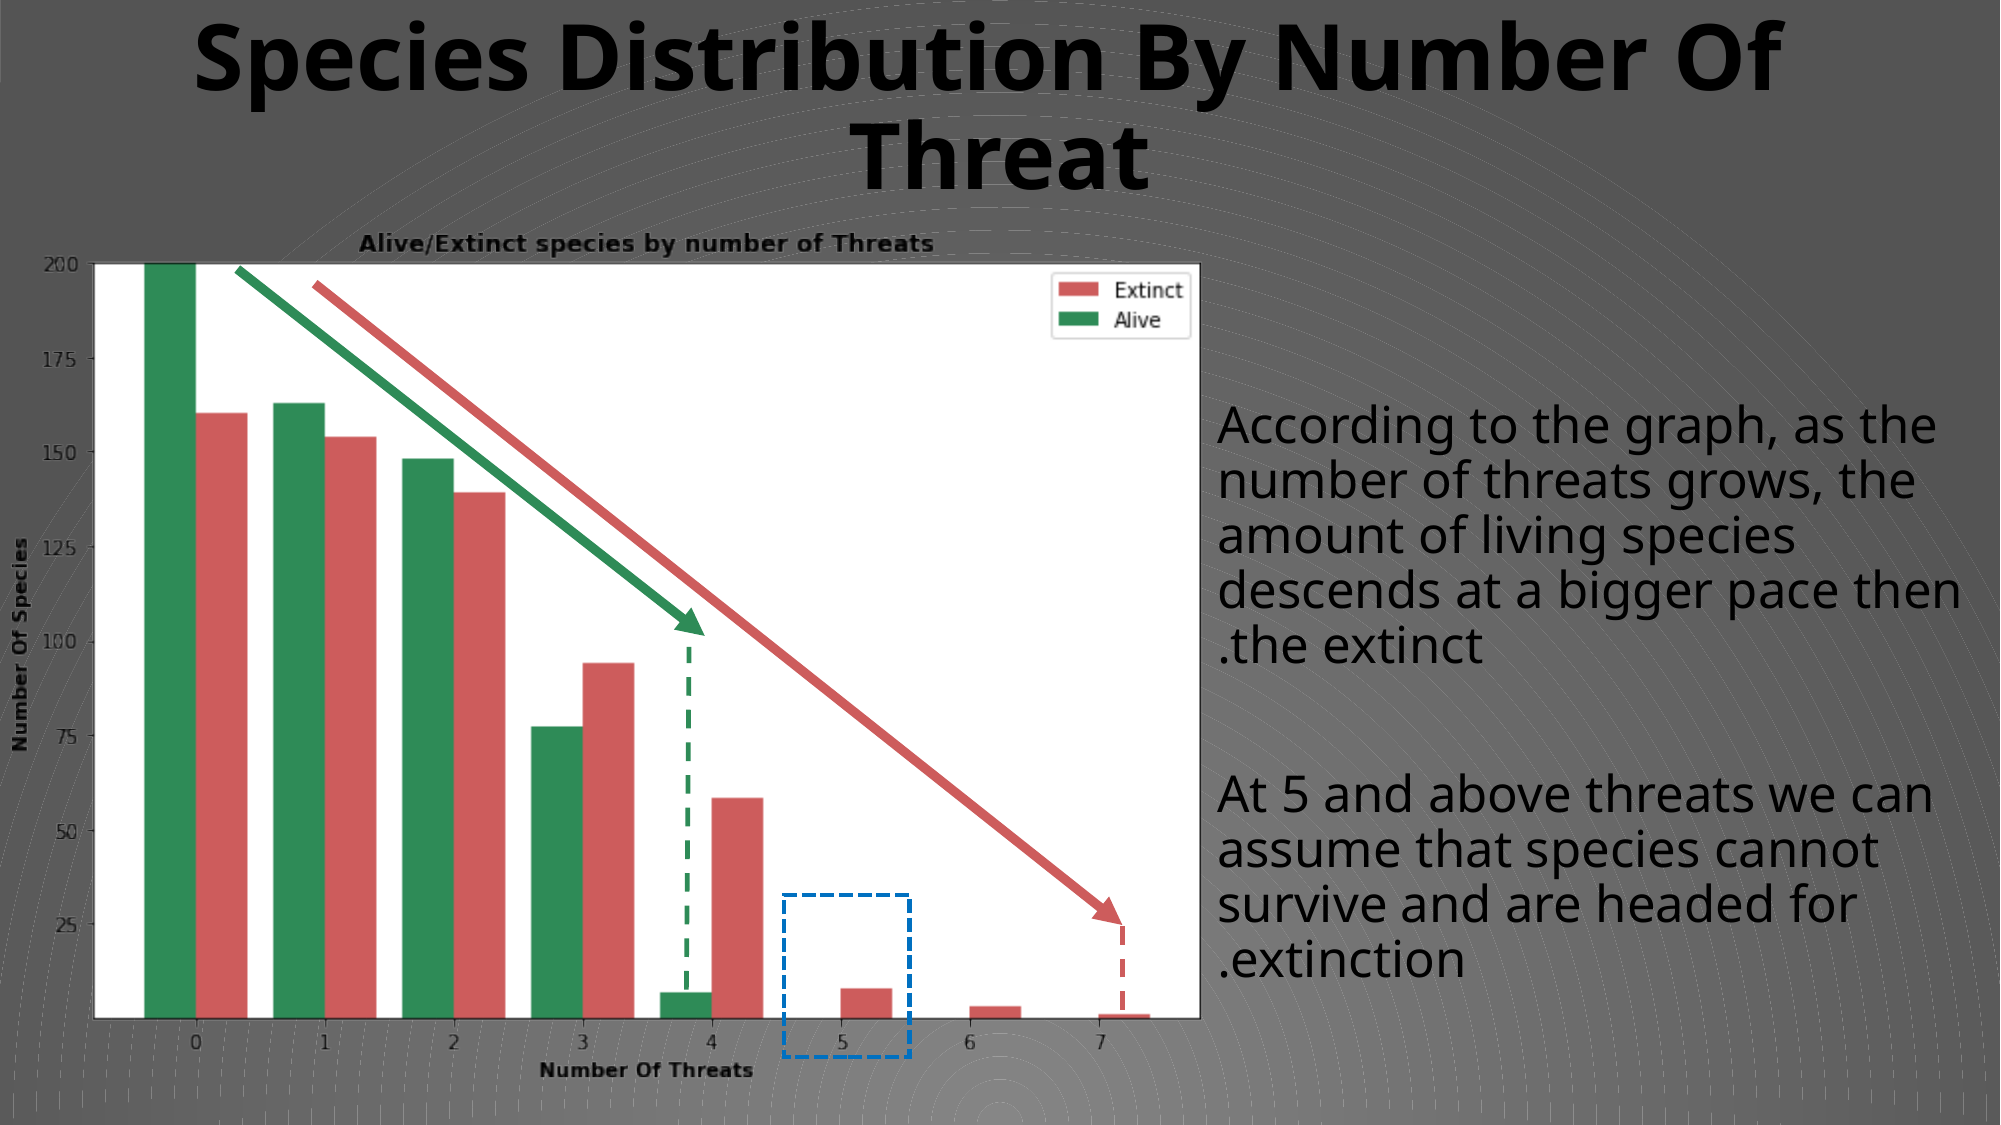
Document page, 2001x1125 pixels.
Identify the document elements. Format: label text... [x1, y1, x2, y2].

picture [0, 219, 1214, 1094]
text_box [686, 646, 690, 990]
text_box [237, 269, 705, 636]
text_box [314, 283, 1123, 925]
list According to the graph, as the number of threats grows, the amount of living species descends at a bigger pace then the extinct. At 5 and above threats we can assume that species cannot survive and are headed for extinction. [1214, 391, 2000, 1003]
title Species Distribution By Number Of Threat [125, 1, 1851, 220]
